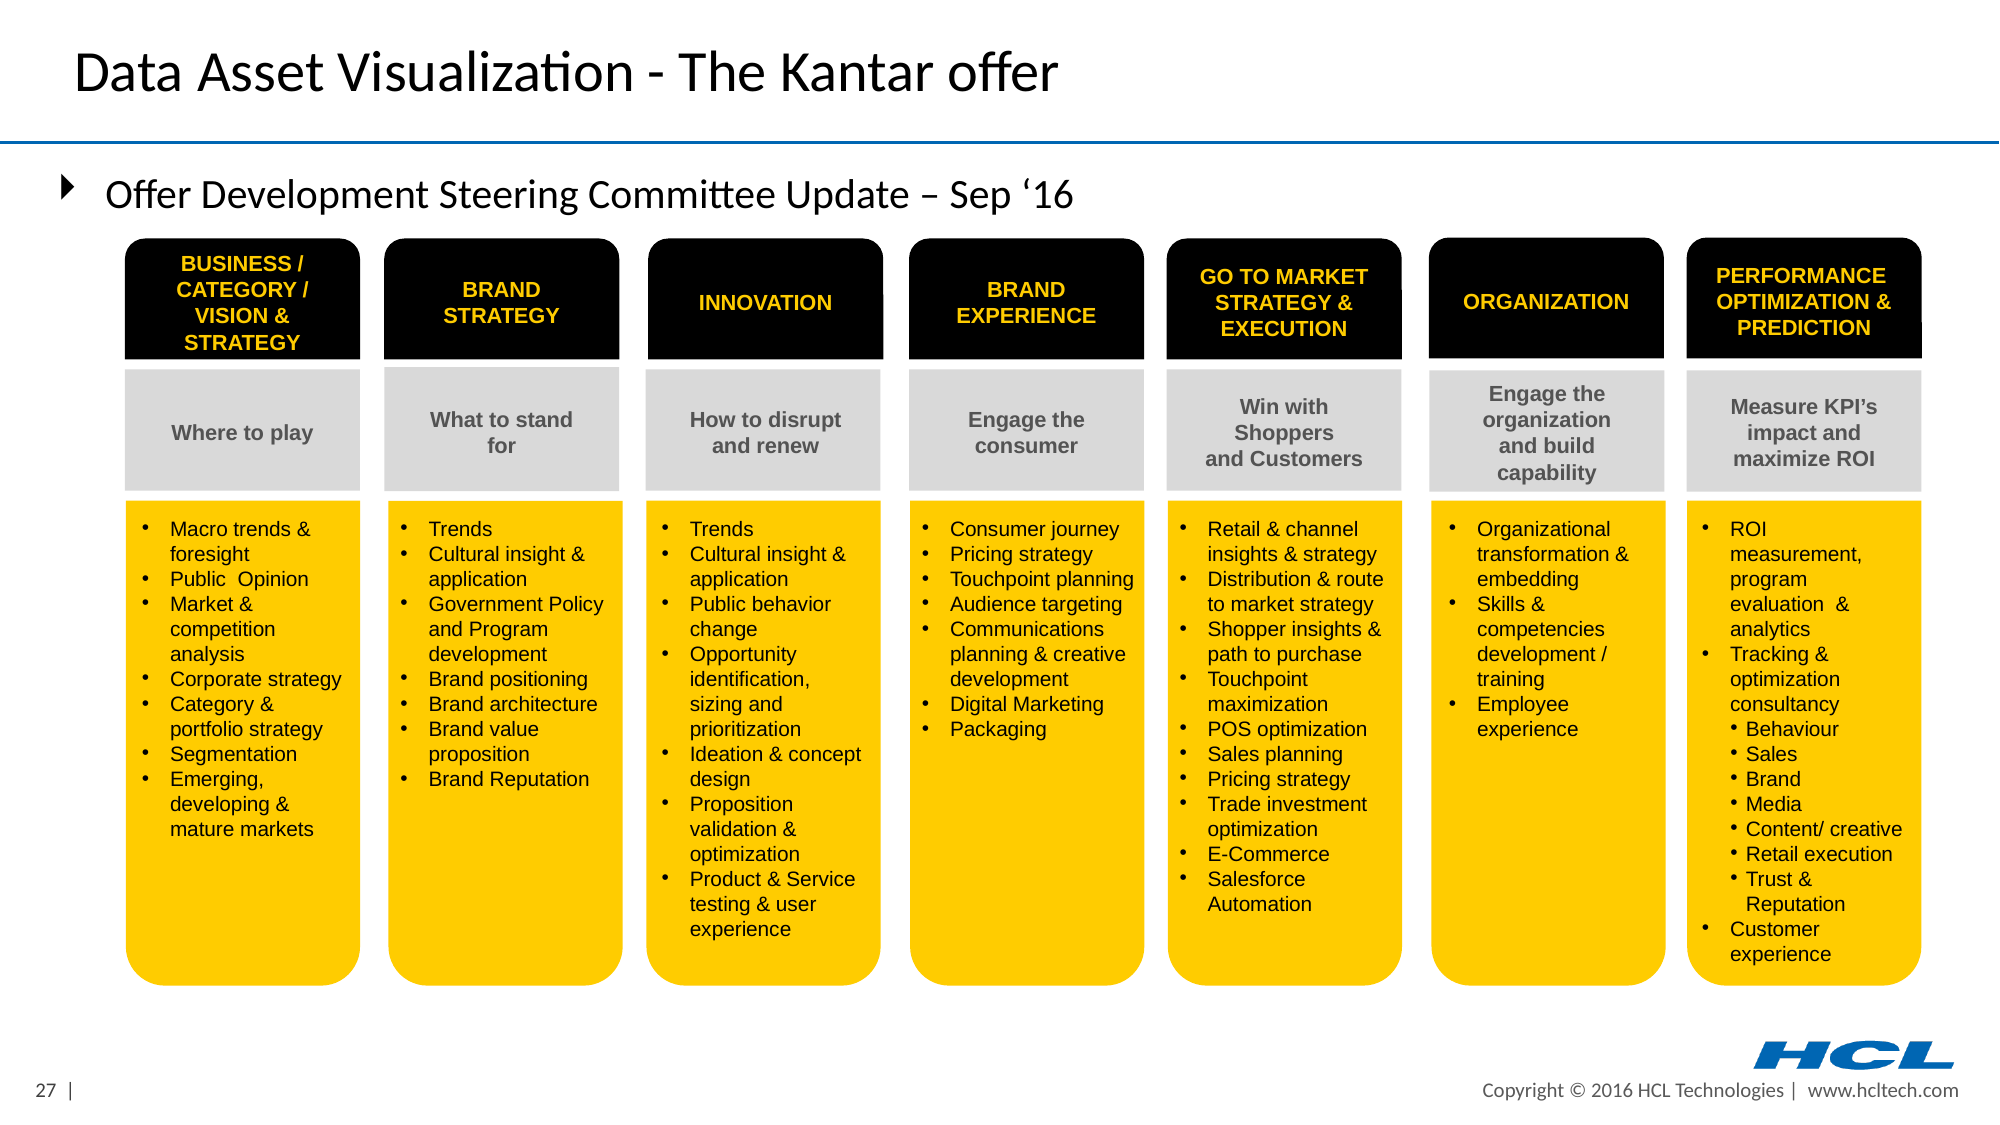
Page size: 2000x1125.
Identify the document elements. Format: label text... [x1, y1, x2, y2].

picture [1745, 1031, 1967, 1082]
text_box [124, 237, 1922, 986]
list Offer Development Steering Committee Update – Sep ‘16 [33, 159, 1900, 977]
title Data Asset Visualization - The Kantar offer [66, 9, 1933, 128]
